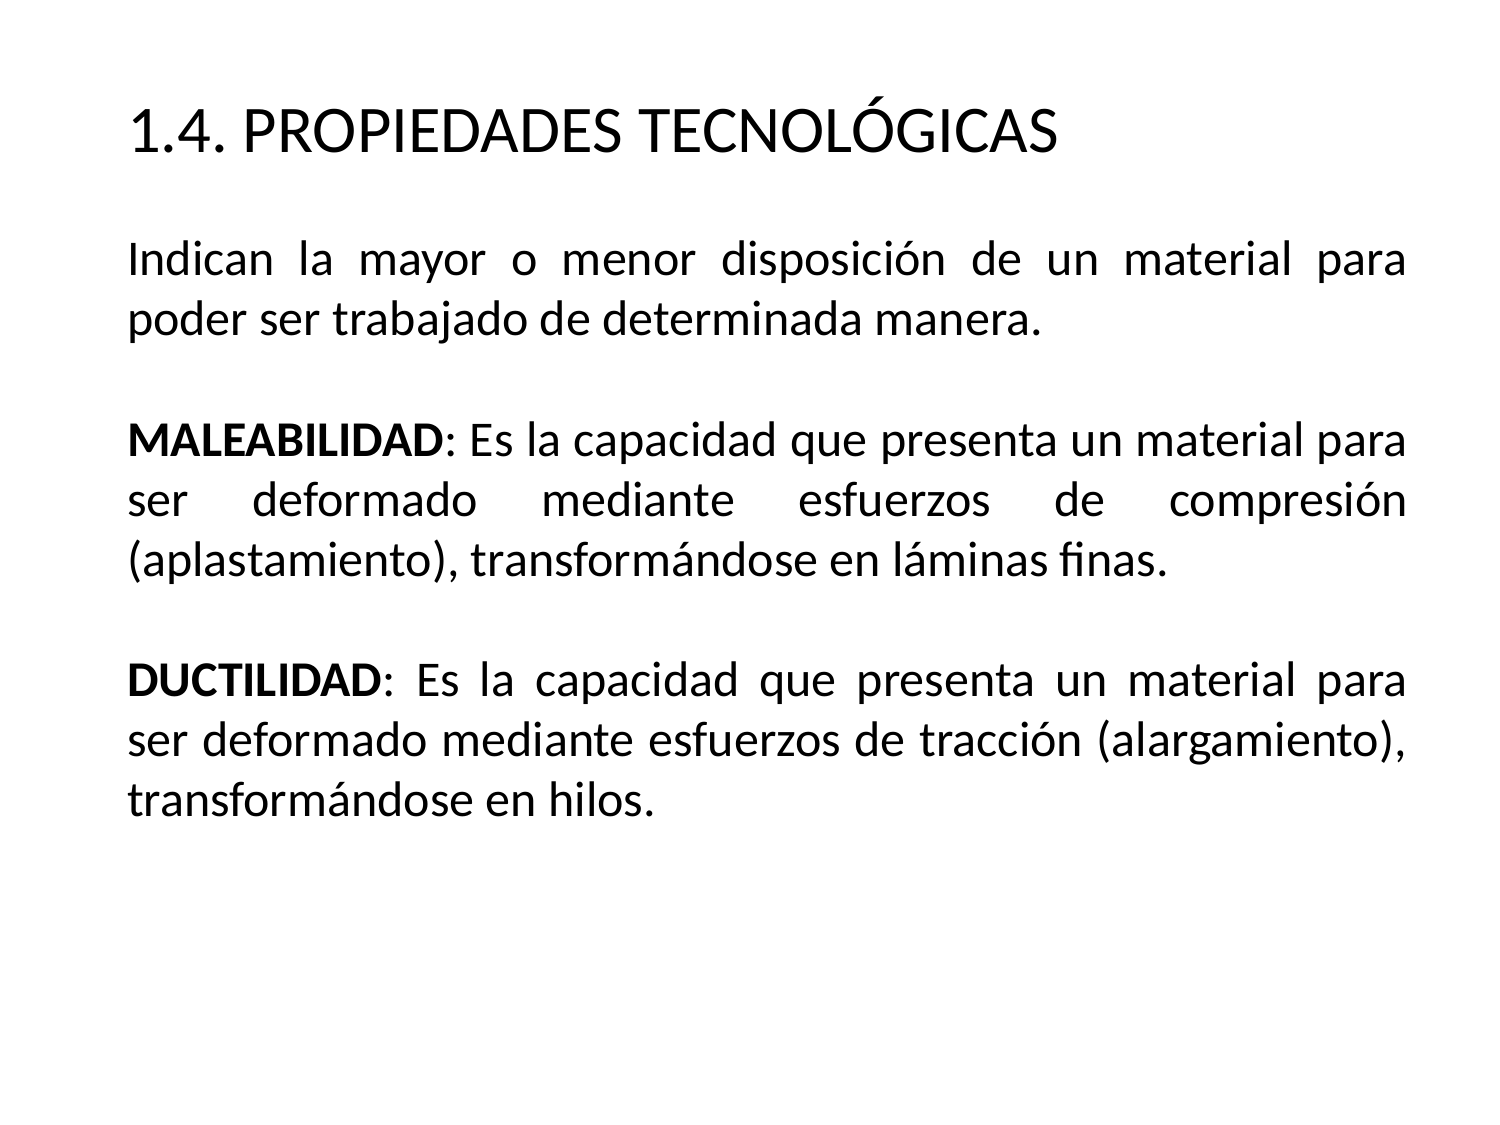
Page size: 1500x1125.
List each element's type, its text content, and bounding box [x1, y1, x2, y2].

text_box MALEABILIDAD: Es la capacidad que presenta un material para ser deformado mediante esfuerzos de compresión (aplastamiento), transformándose en láminas finas. DUCTILIDAD: Es la capacidad que presenta un material para ser deformado mediante esfuerzos de tracción (alargamiento), transformándose en hilos. [112, 399, 1424, 835]
text_box 1.4. PROPIEDADES TECNOLÓGICAS Indican la mayor o menor disposición de un material para poder ser trabajado de determinada manera. [112, 78, 1424, 354]
